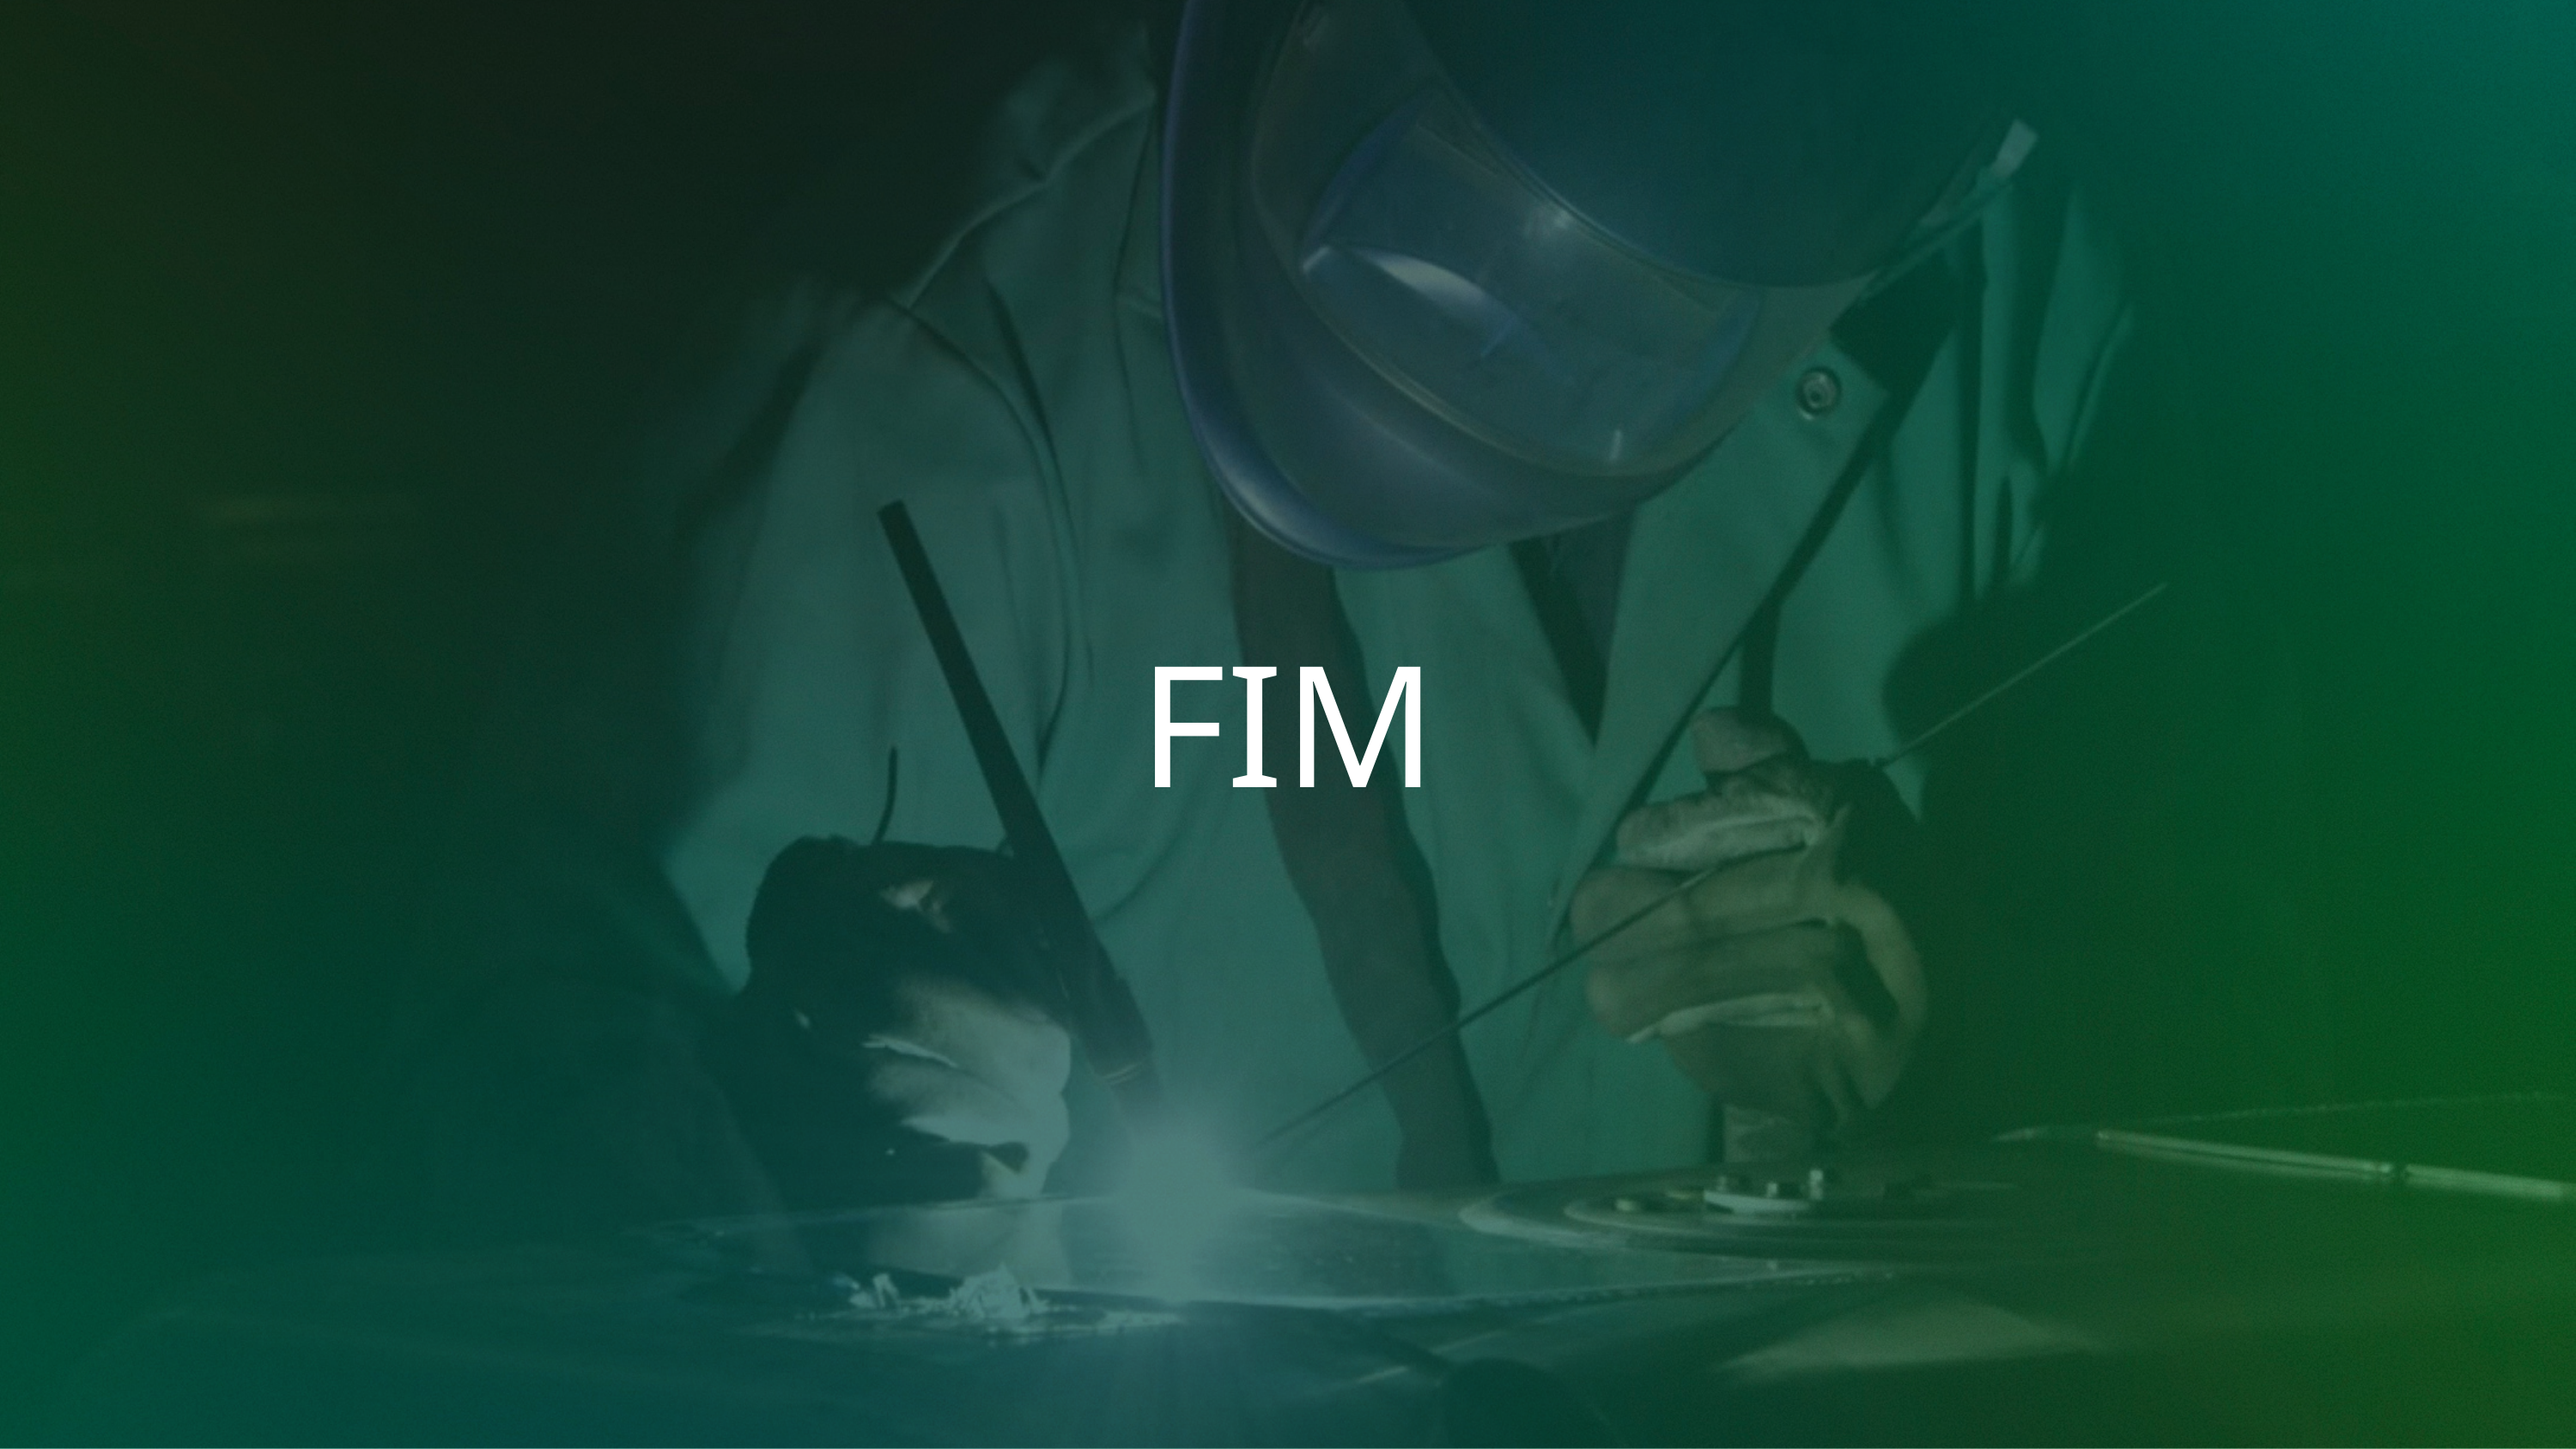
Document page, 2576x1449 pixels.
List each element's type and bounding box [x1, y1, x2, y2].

text_box [0, 0, 2576, 1449]
